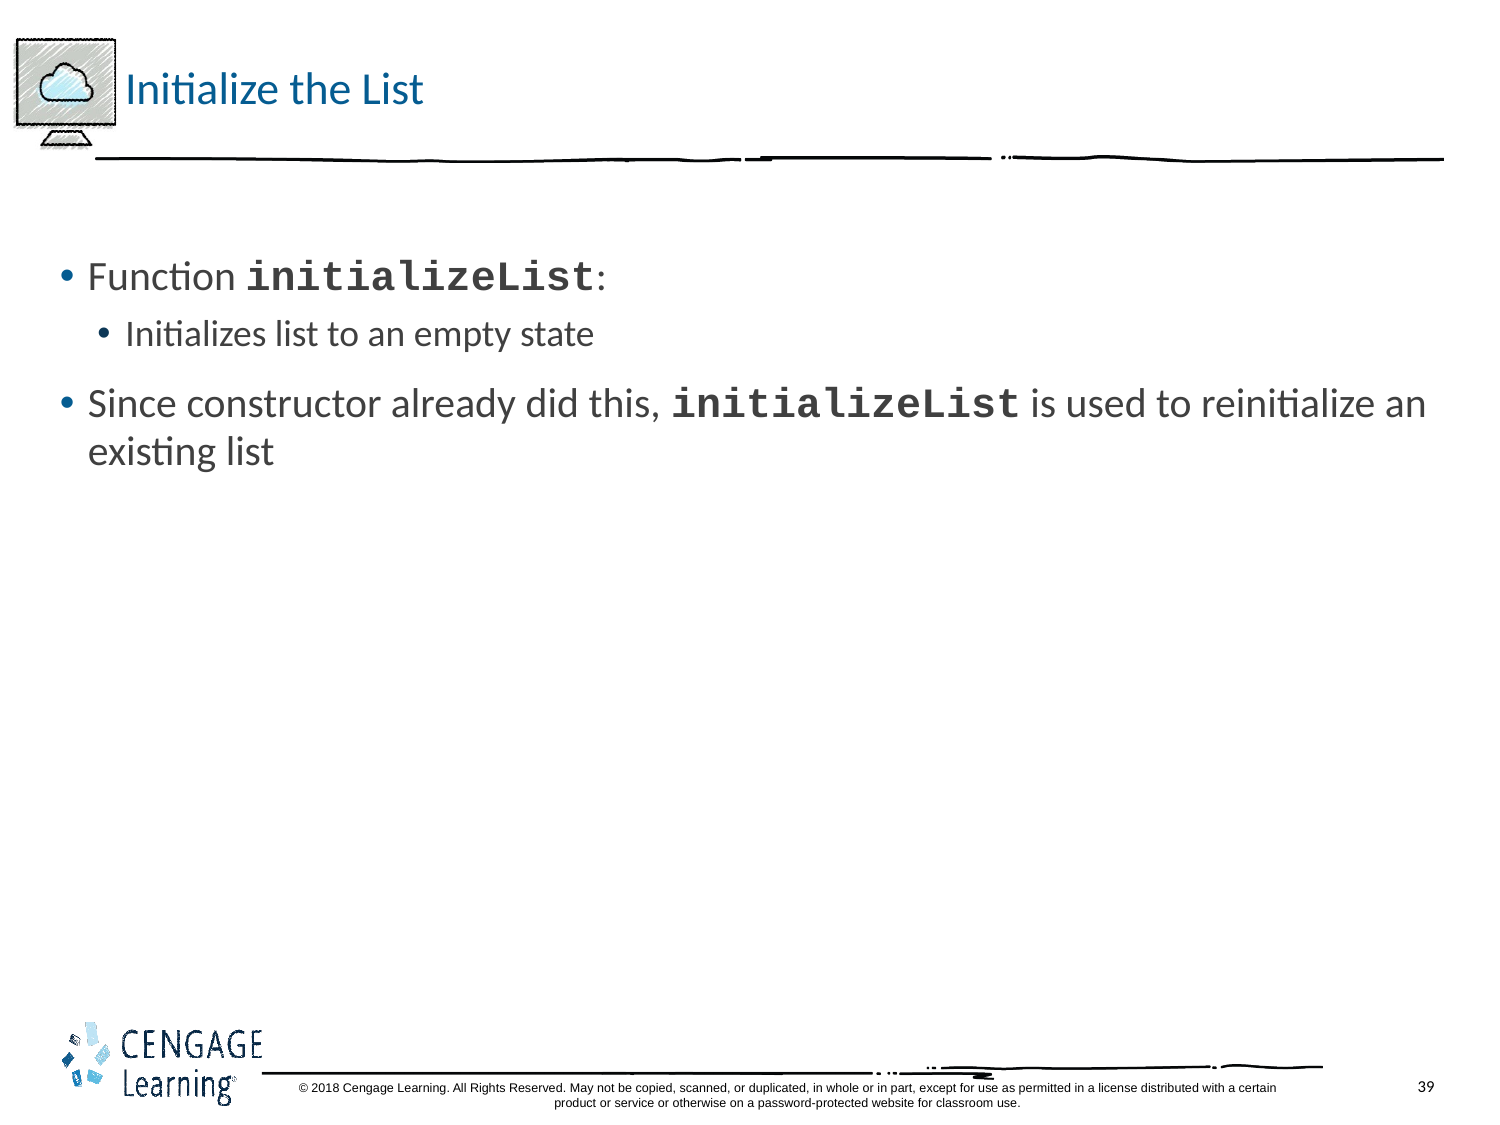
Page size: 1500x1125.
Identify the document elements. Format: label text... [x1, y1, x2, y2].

picture [62, 1022, 1323, 1106]
list Function initializeList: Initializes list to an empty state Since constructor already did this, initializeList is used to reinitialize an existing list [59, 252, 1441, 478]
picture [95, 155, 1444, 163]
picture [12, 36, 117, 151]
title Initialize the List [125, 66, 1442, 116]
